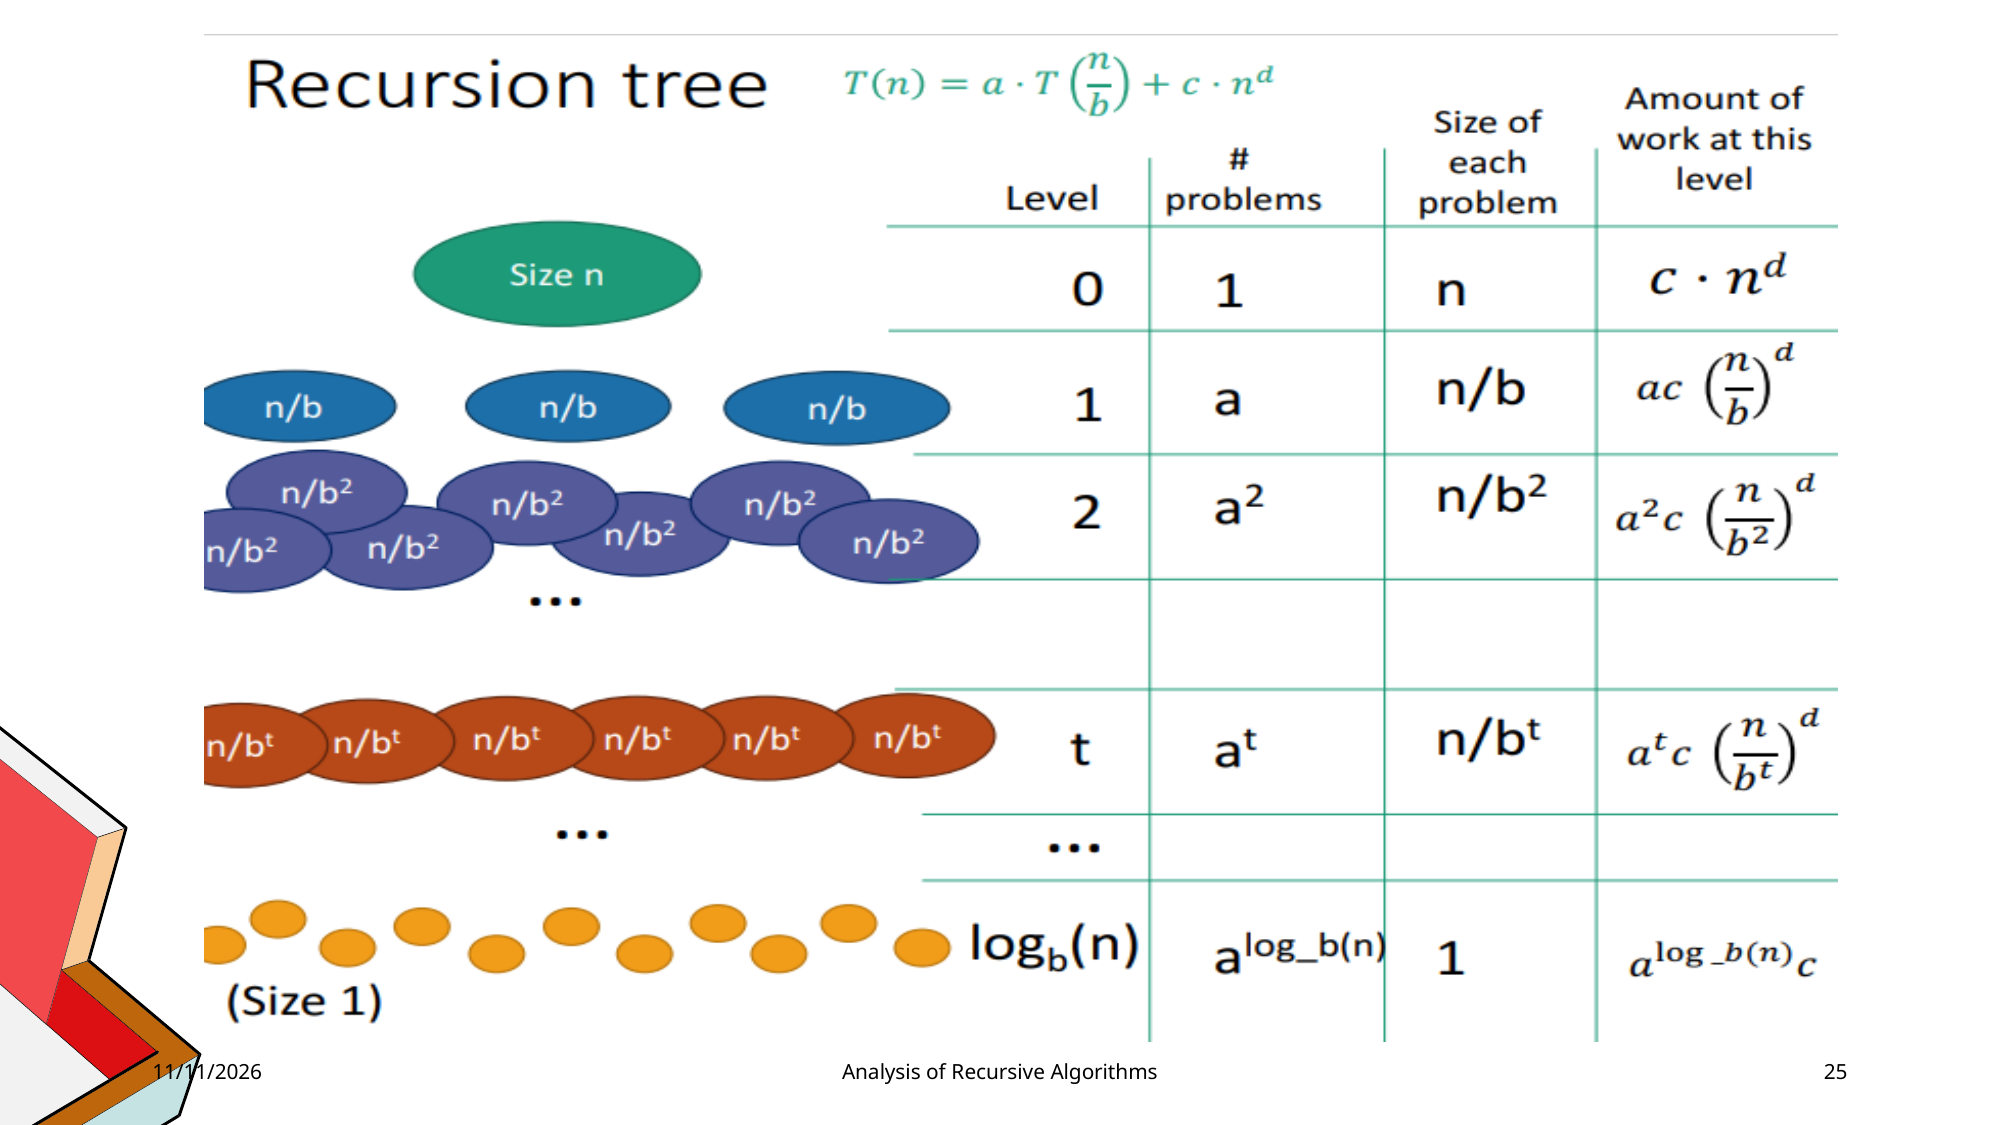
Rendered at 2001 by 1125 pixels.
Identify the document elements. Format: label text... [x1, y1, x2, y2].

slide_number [137, 1042, 588, 1103]
slide_number 25 [1412, 1042, 1863, 1103]
picture [204, 34, 1838, 1042]
footer Analysis of Recursive Algorithms [662, 1042, 1338, 1103]
